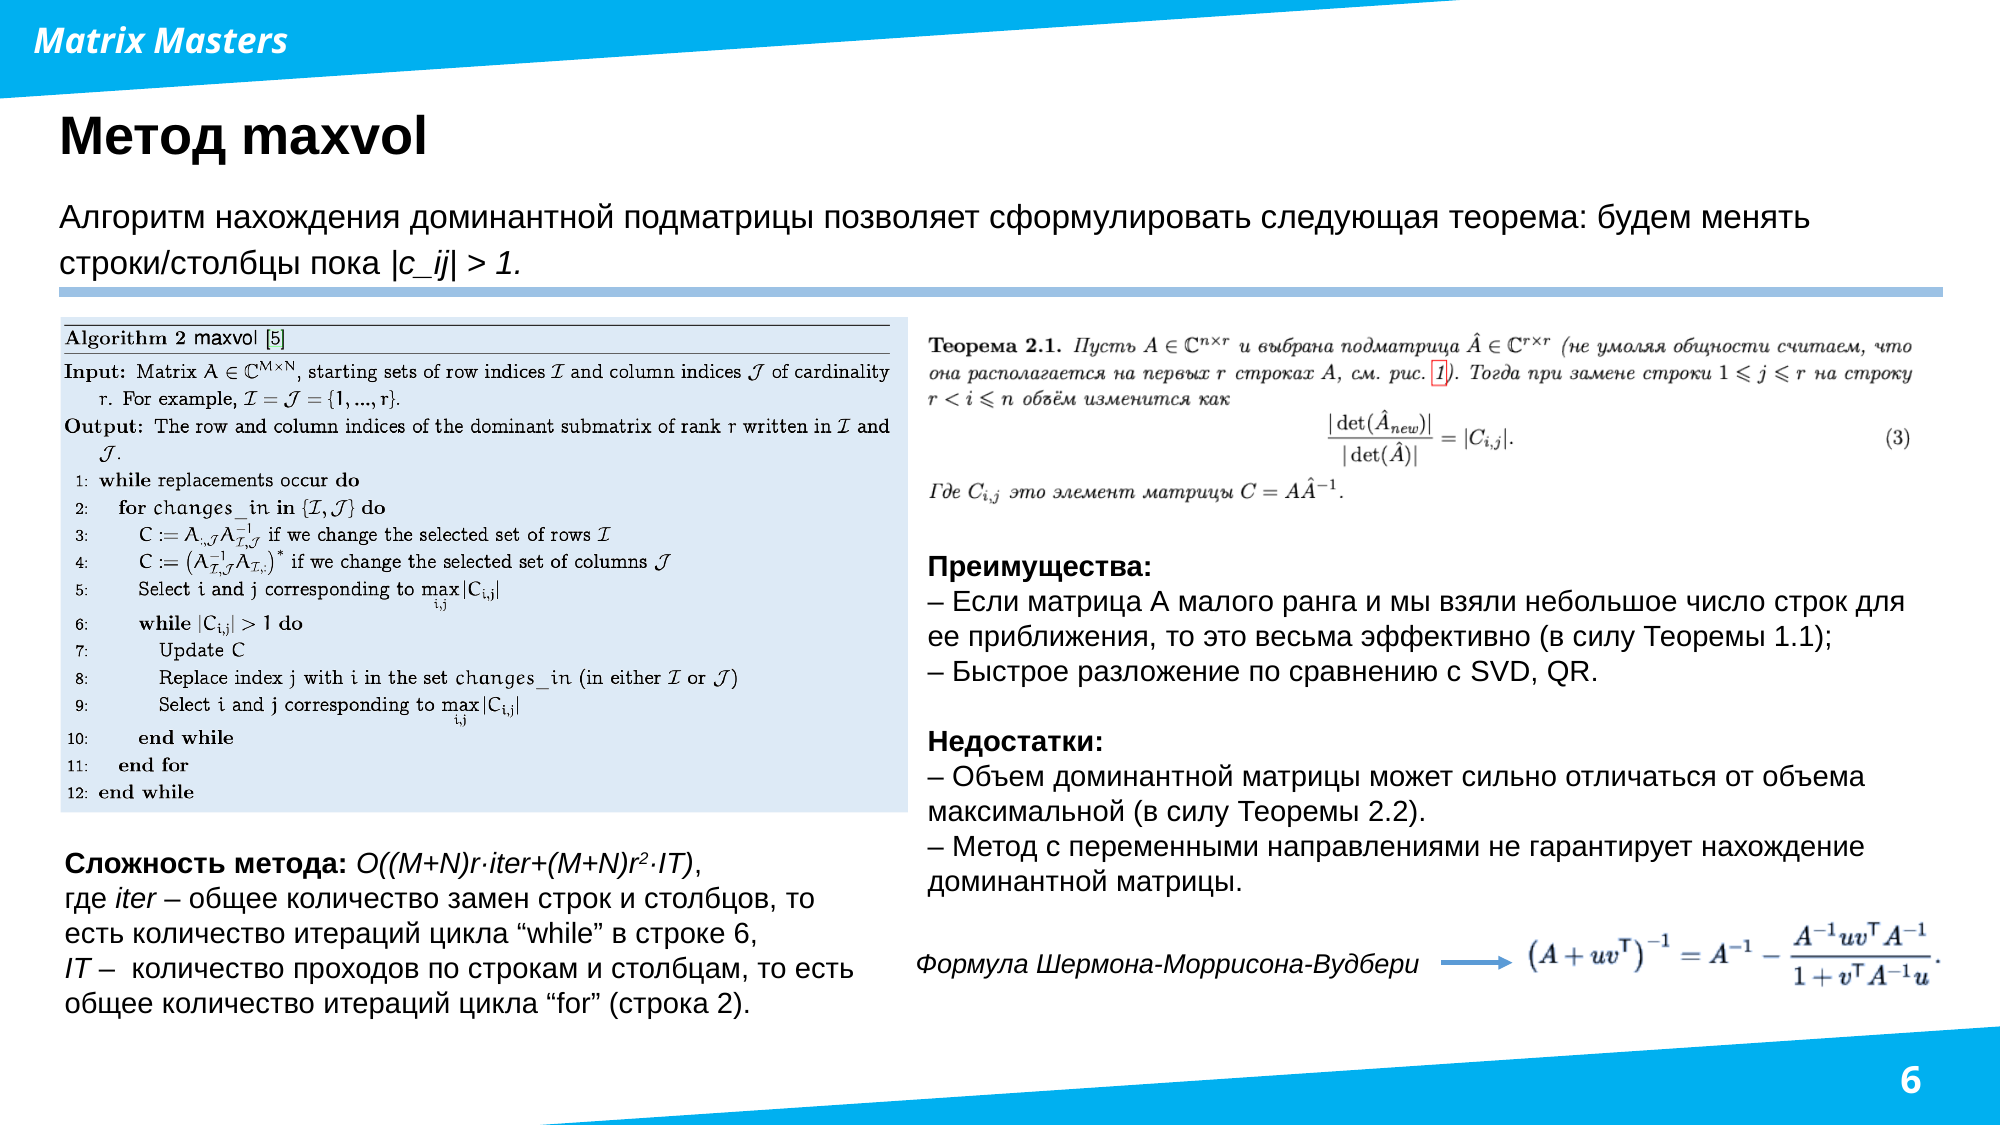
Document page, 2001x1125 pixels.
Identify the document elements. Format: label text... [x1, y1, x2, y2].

text_box 6 [1824, 1048, 1998, 1109]
text_box [0, 0, 1460, 99]
picture [1495, 908, 1972, 1003]
text_box [540, 1026, 2000, 1125]
text_box Сложность метода: O((M+N)r·iter+(M+N)r2·IT), где iter – общее количество замен строк и столбцов, то есть количество итераций цикла “while” в строке 6, IT – количество проходов по строкам и столбцам, то есть общее количество итераций цикла “for” (строка 2). [49, 837, 881, 1027]
text_box Алгоритм нахождения доминантной подматрицы позволяет сформулировать следующая теорема: будем менять строки/столбцы пока |c_ij| > 1. [44, 181, 1956, 289]
text_box Преимущества: – Если матрица А малого ранга и мы взяли небольшое число строк для ее приближения, то это весьма эффективно (в силу Теоремы 1.1); – Быстрое разложение по сравнению с SVD, QR. Недостатки: – Объем доминантной матрицы может сильно отличаться от объема максимальной (в силу Теоремы 2.2). – Метод с переменными направлениями не гарантирует нахождение доминантной матрицы. [912, 539, 1936, 905]
picture [61, 317, 909, 806]
picture [911, 323, 1935, 517]
text_box Matrix Masters [0, 10, 321, 68]
title Метод maxvol [44, 28, 1423, 181]
text_box Формула Шермона-Моррисона-Вудбери [900, 933, 1472, 987]
